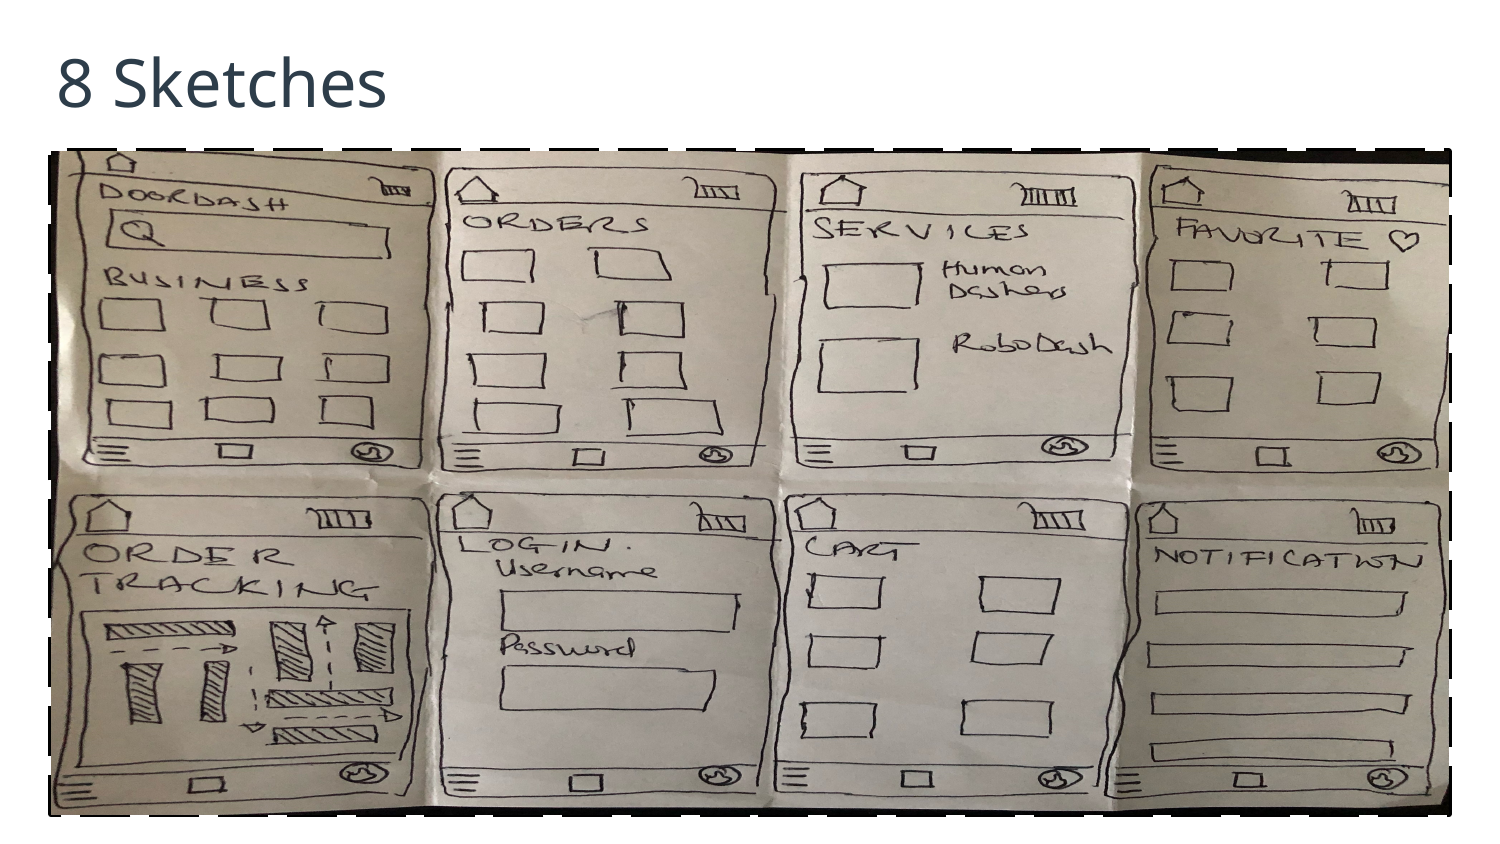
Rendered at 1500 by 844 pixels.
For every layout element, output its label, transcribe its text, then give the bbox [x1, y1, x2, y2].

picture [50, 151, 1450, 815]
title 8 Sketches [51, 35, 1449, 130]
